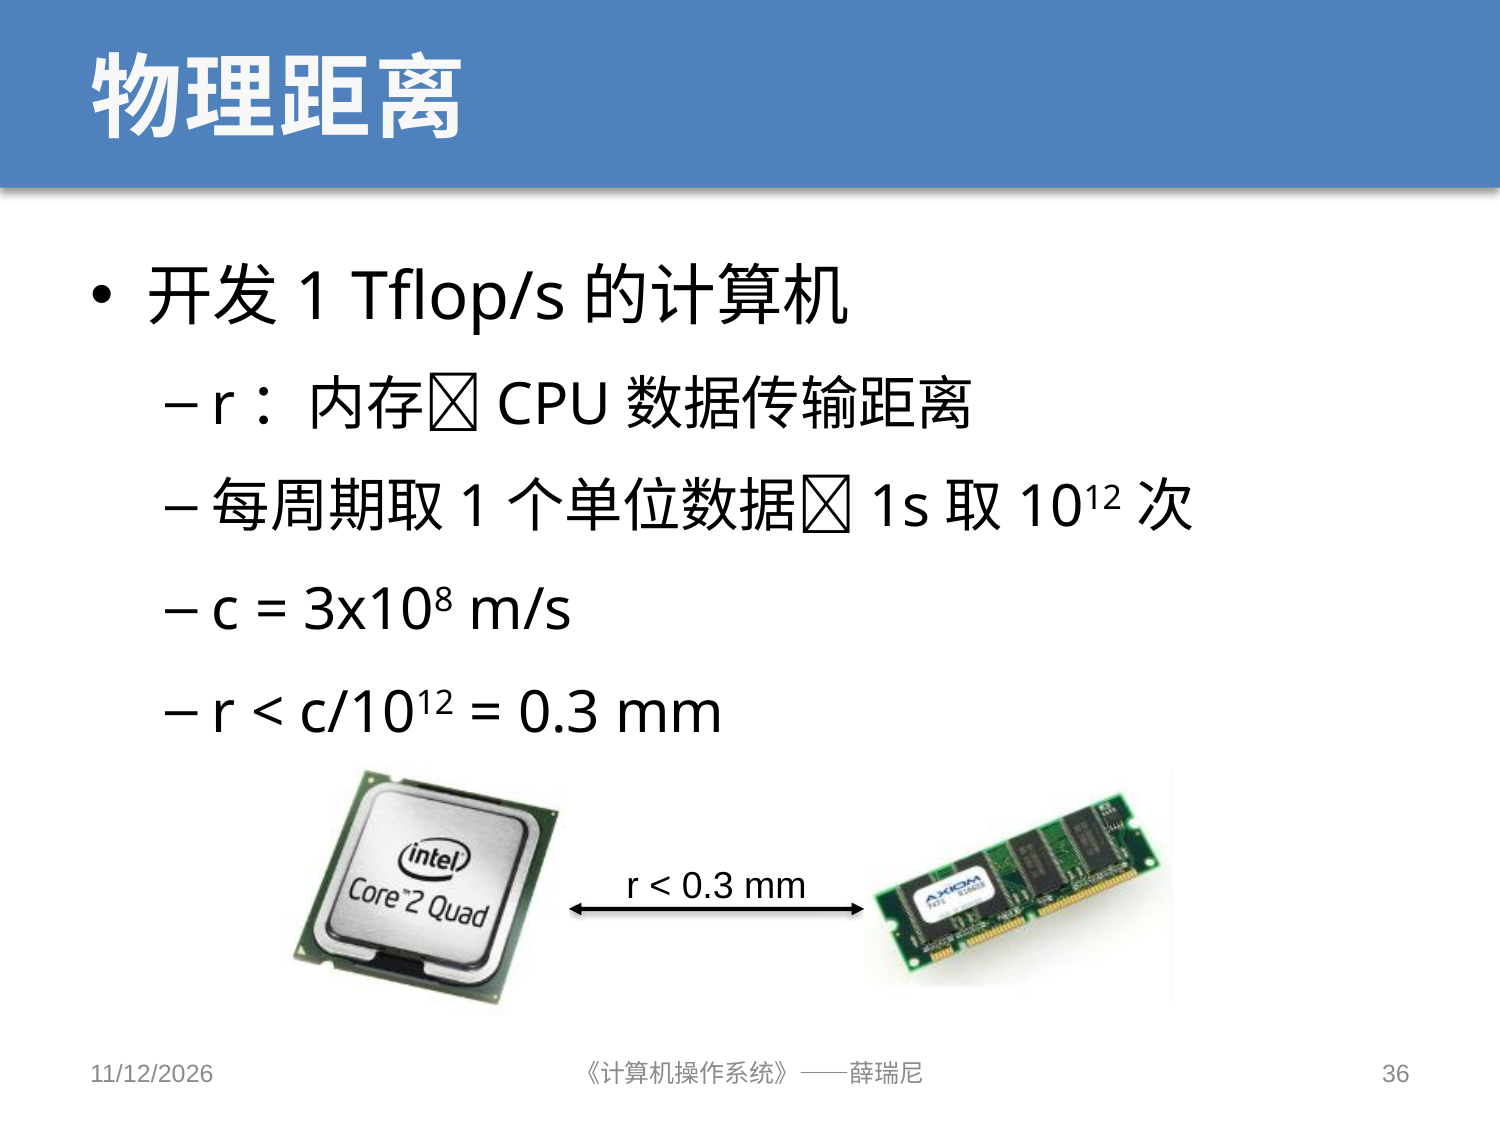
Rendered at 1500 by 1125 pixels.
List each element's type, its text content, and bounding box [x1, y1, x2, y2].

slide_number 36 [1074, 1042, 1425, 1103]
title 物理距离 [75, 0, 1425, 188]
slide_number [75, 1042, 425, 1103]
picture [863, 769, 1173, 1002]
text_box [574, 853, 858, 915]
list 开发1 Tflop/s的计算机 r：内存CPU数据传输距离 每周期取1个单位数据1s取1012次 c = 3x108 m/s r < c/1012 = 0.3 mm [75, 221, 1425, 1021]
picture [280, 740, 570, 1030]
footer 《计算机操作系统》——薛瑞尼 [512, 1042, 988, 1103]
